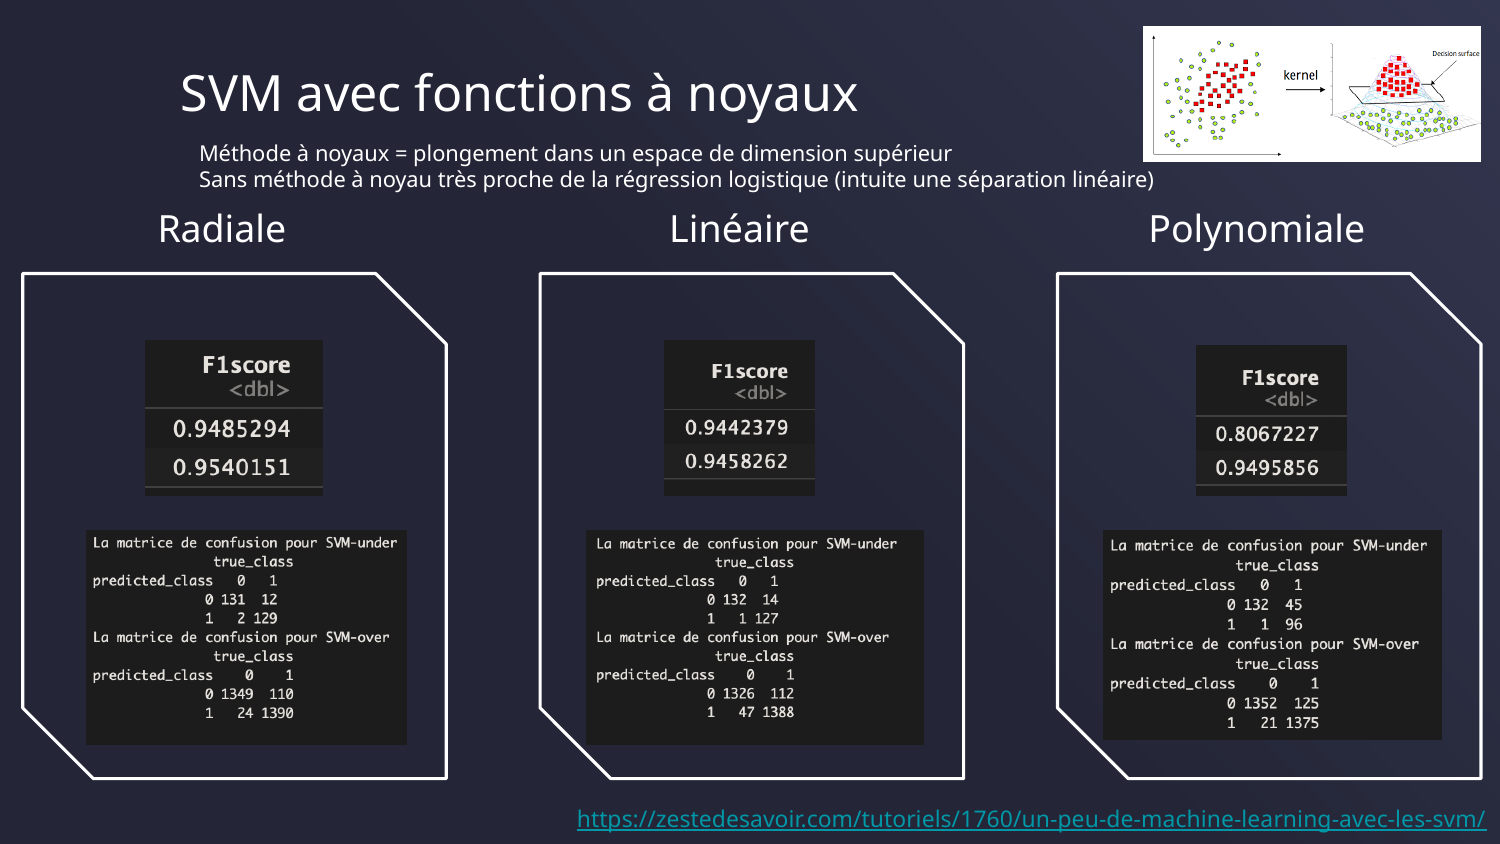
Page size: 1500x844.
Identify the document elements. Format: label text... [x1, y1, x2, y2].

text_box [22, 273, 447, 779]
text_box [540, 273, 964, 779]
picture [1143, 26, 1482, 162]
title Linéaire [555, 207, 924, 264]
picture [585, 530, 924, 746]
text_box Méthode à noyaux = plongement dans un espace de dimension supérieur Sans méthode à noyau très proche de la régression logistique (intuite une séparation linéaire) [109, 124, 1233, 207]
picture [663, 340, 815, 496]
title SVM avec fonctions à noyaux [165, 46, 882, 124]
text_box https://zestedesavoir.com/tutoriels/1760/un-peu-de-machine-learning-avec-les-svm/ [561, 789, 1500, 844]
picture [1103, 530, 1442, 741]
title Polynomiale [1072, 190, 1442, 264]
picture [86, 530, 407, 746]
title Radiale [37, 190, 407, 264]
text_box [1057, 273, 1482, 779]
picture [1196, 345, 1348, 496]
picture [145, 340, 324, 496]
